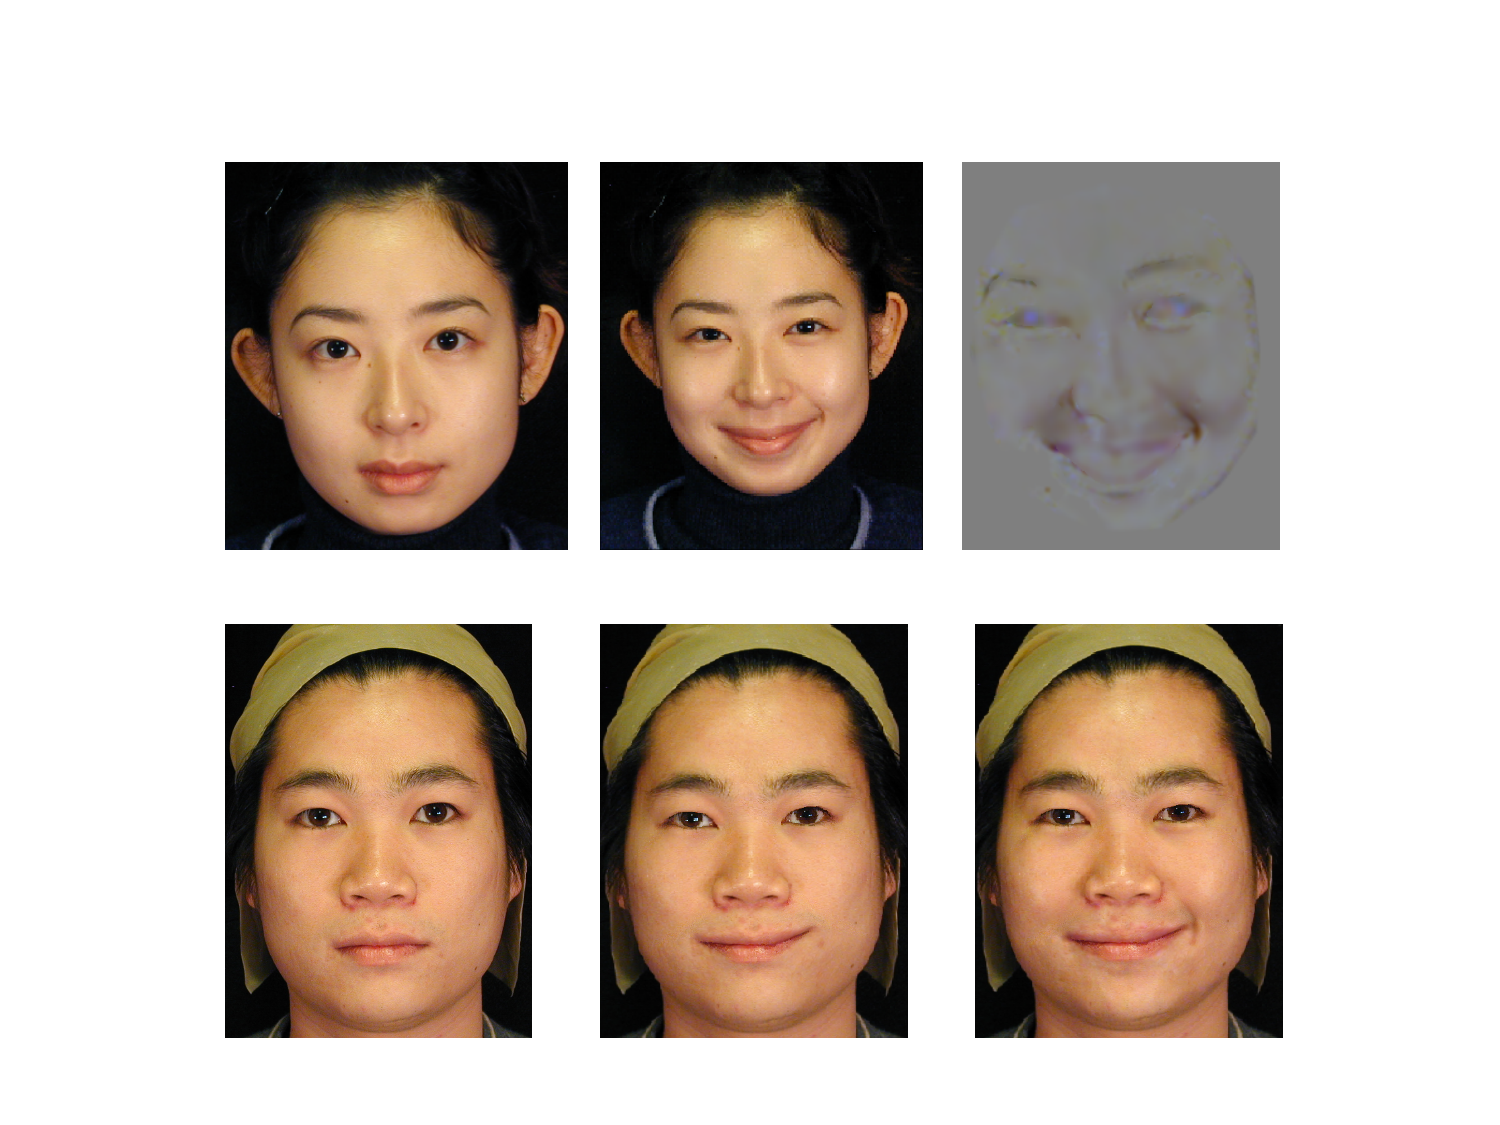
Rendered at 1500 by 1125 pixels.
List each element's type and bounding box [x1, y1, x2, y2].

picture [974, 624, 1283, 1038]
picture [599, 624, 908, 1038]
picture [962, 162, 1281, 551]
picture [599, 162, 924, 551]
picture [224, 624, 532, 1038]
picture [224, 162, 568, 551]
